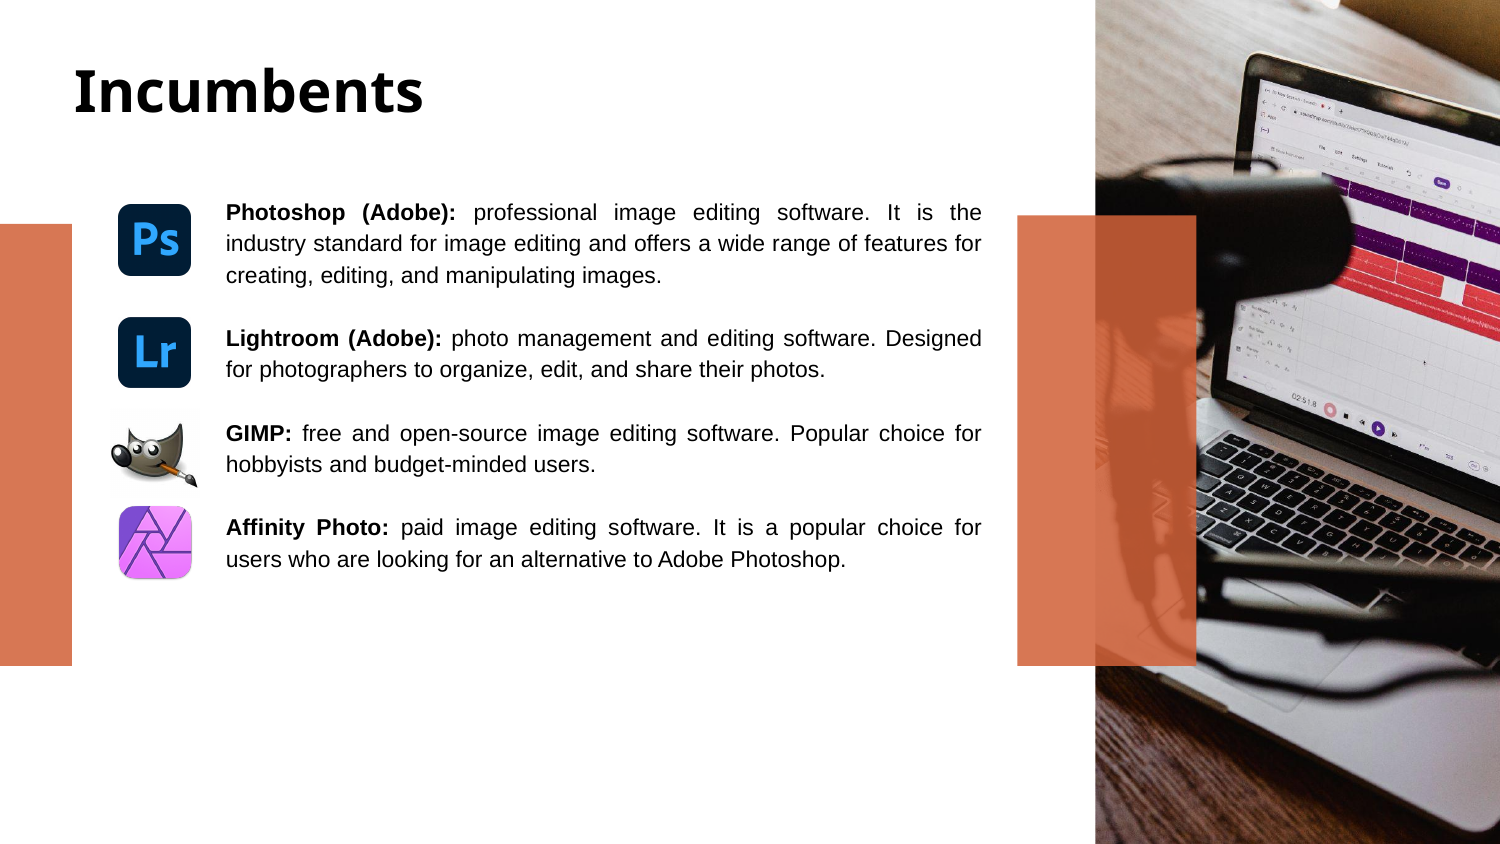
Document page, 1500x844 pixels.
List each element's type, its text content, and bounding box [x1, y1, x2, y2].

text_box [0, 223, 72, 666]
text_box Photoshop (Adobe): professional image editing software. It is the industry standard for image editing and offers a wide range of features for creating, editing, and manipulating images. Lightroom (Adobe): photo management and editing software. Designed for photographers to organize, edit, and share their photos. GIMP: free and open-source image editing software. Popular choice for hobbyists and budget-minded users. Affinity Photo: paid image editing software. It is a popular choice for users who are looking for an alternative to Adobe Photoshop. [210, 178, 998, 729]
title Incumbents [59, 15, 762, 163]
picture [118, 316, 192, 389]
picture [110, 408, 200, 587]
picture [118, 204, 192, 276]
text_box [1017, 215, 1090, 666]
picture [1095, 0, 1500, 844]
